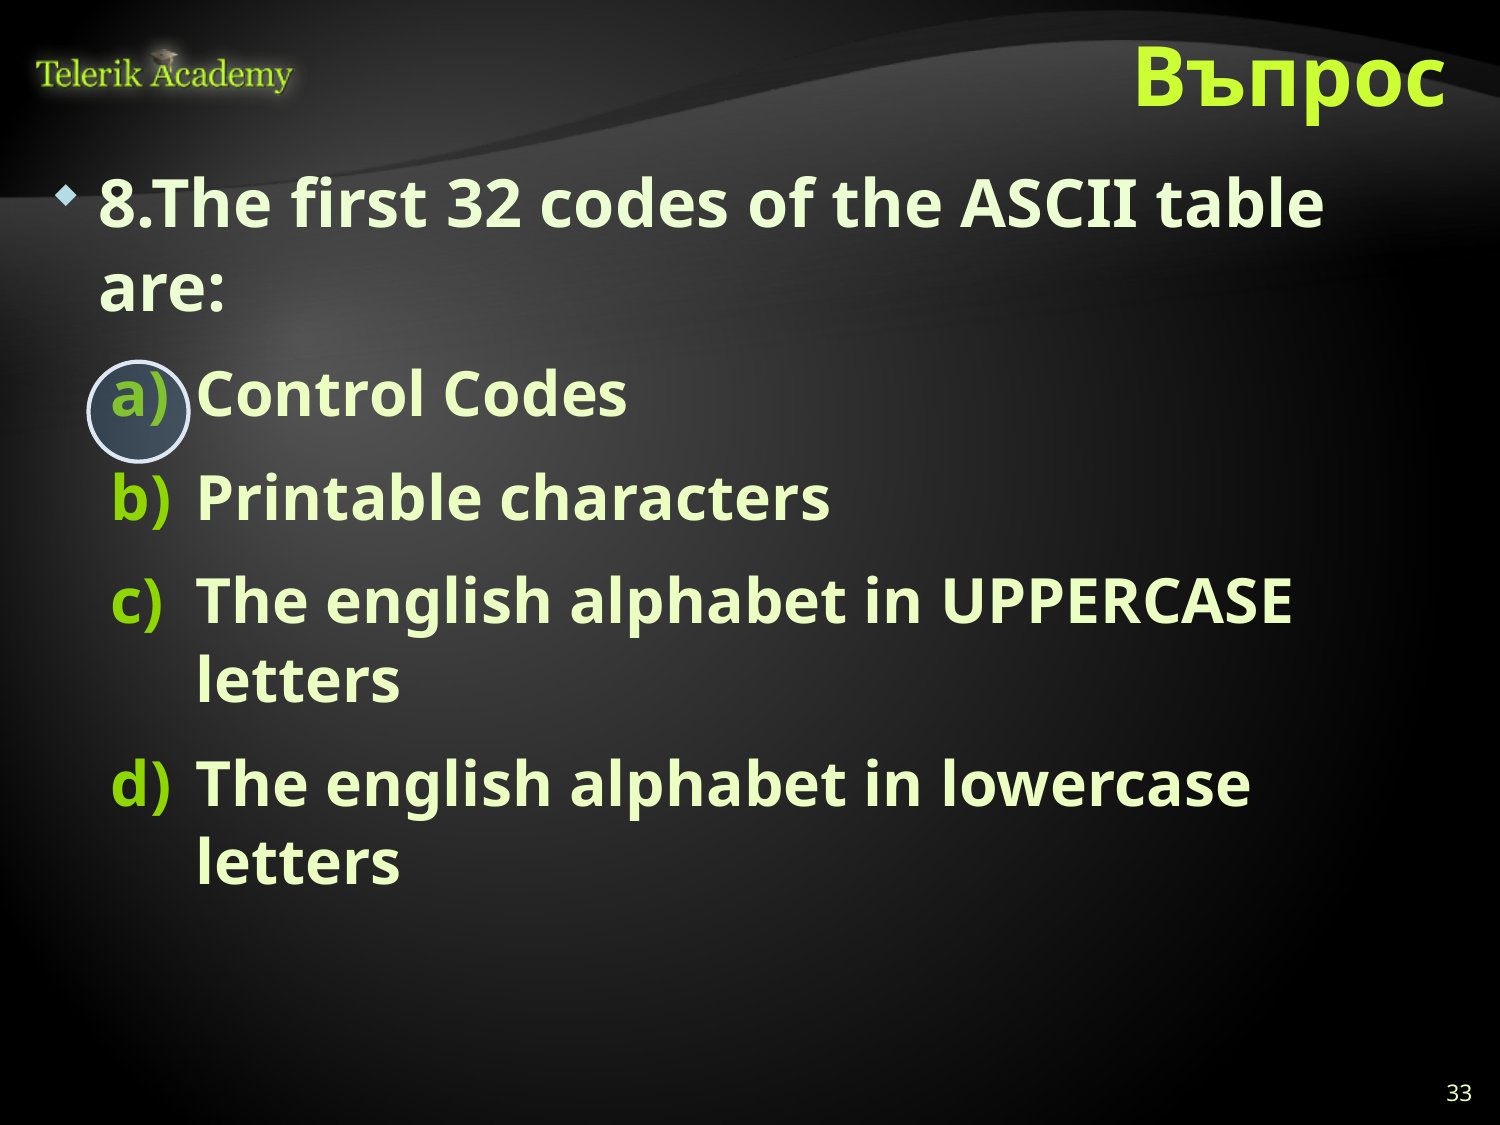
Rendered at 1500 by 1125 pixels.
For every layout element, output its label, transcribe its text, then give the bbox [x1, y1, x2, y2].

list 8.The first 32 codes of the ASCII table are: Control Codes Printable characters The english alphabet in UPPERCASE letters The english alphabet in lowercase letters [37, 149, 1463, 1075]
slide_number 33 [1412, 1074, 1488, 1113]
title Въпрос [300, 12, 1463, 149]
picture [0, 0, 1500, 1125]
text_box [86, 359, 191, 464]
